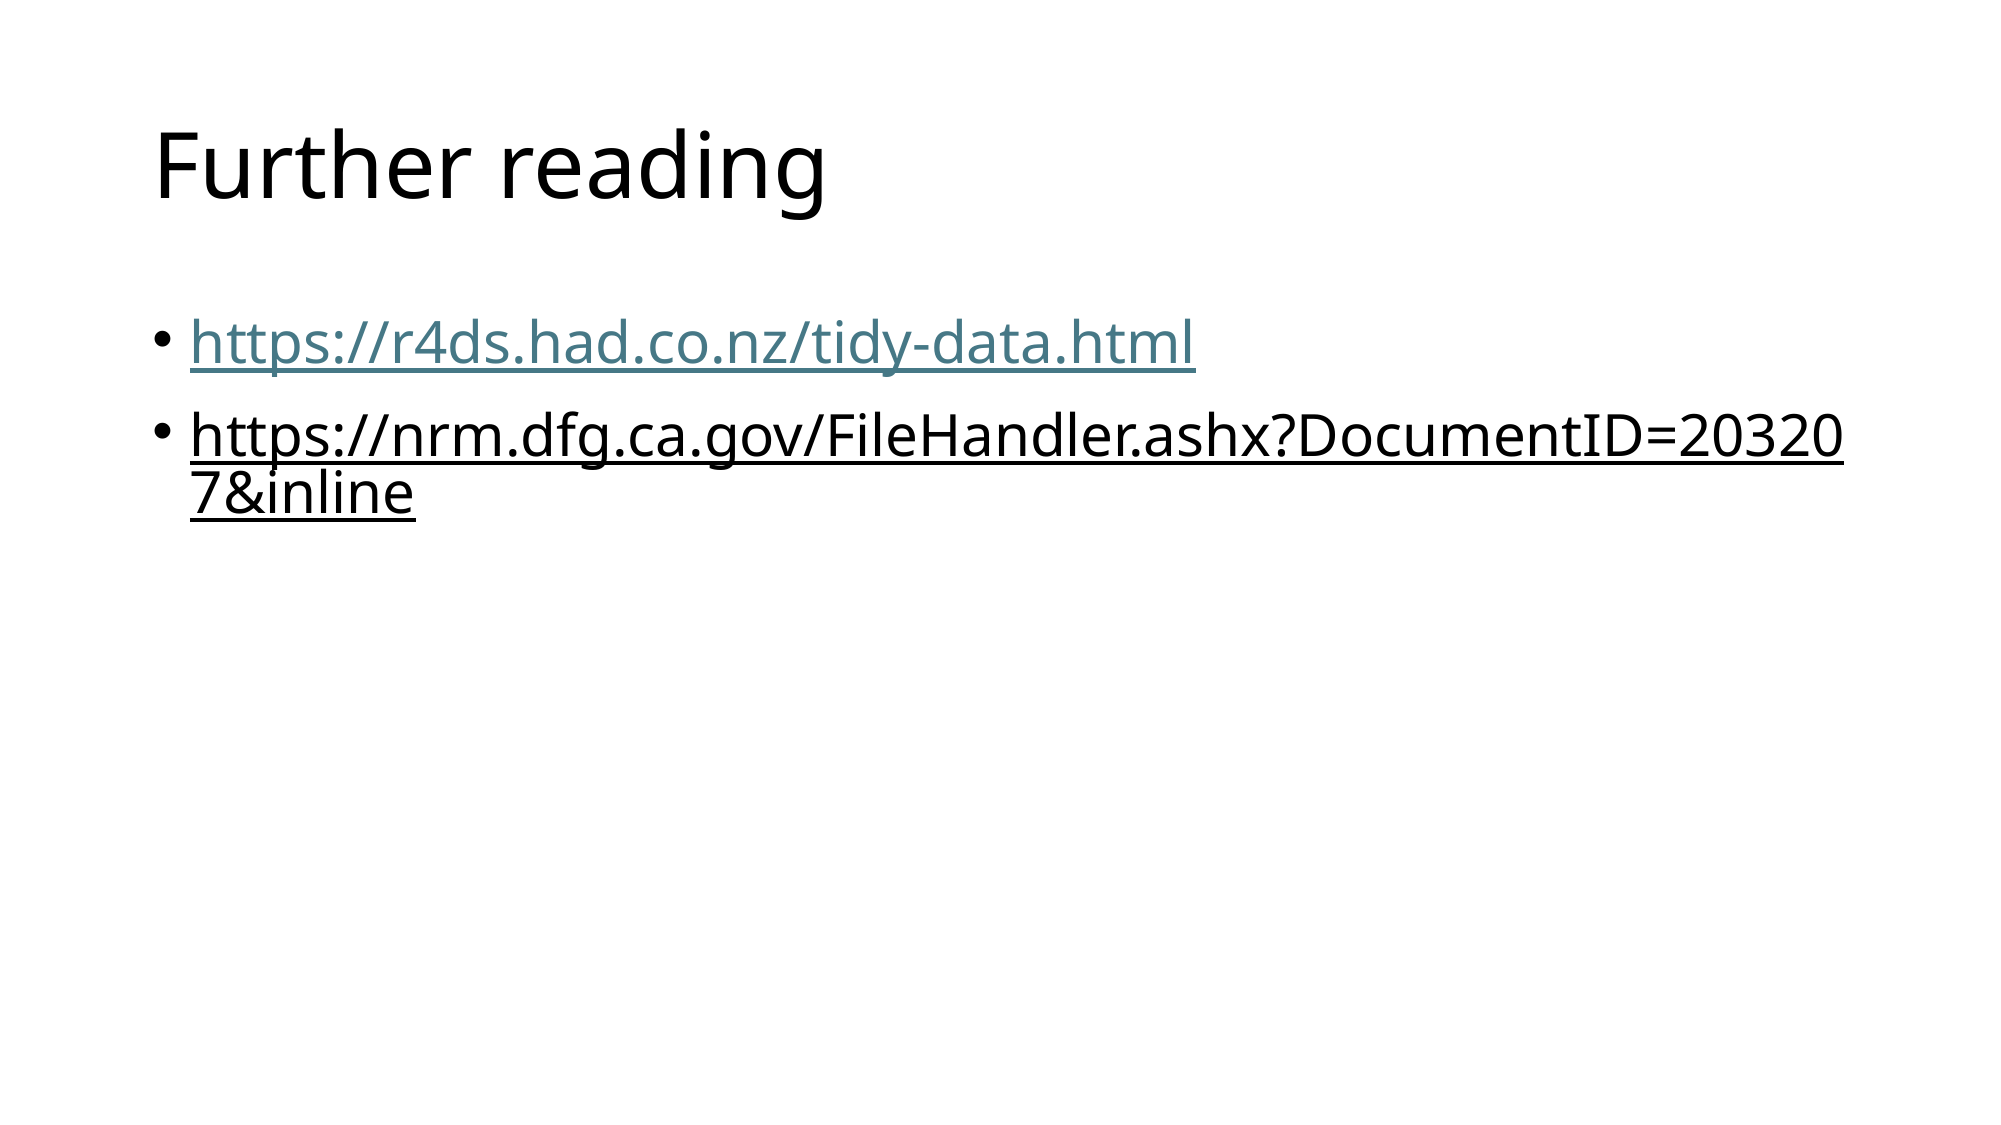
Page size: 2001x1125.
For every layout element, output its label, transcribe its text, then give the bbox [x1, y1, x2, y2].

list https://r4ds.had.co.nz/tidy-data.html https://nrm.dfg.ca.gov/FileHandler.ashx?DocumentID=203207&inline [137, 299, 1863, 1014]
title Further reading [137, 59, 1863, 278]
